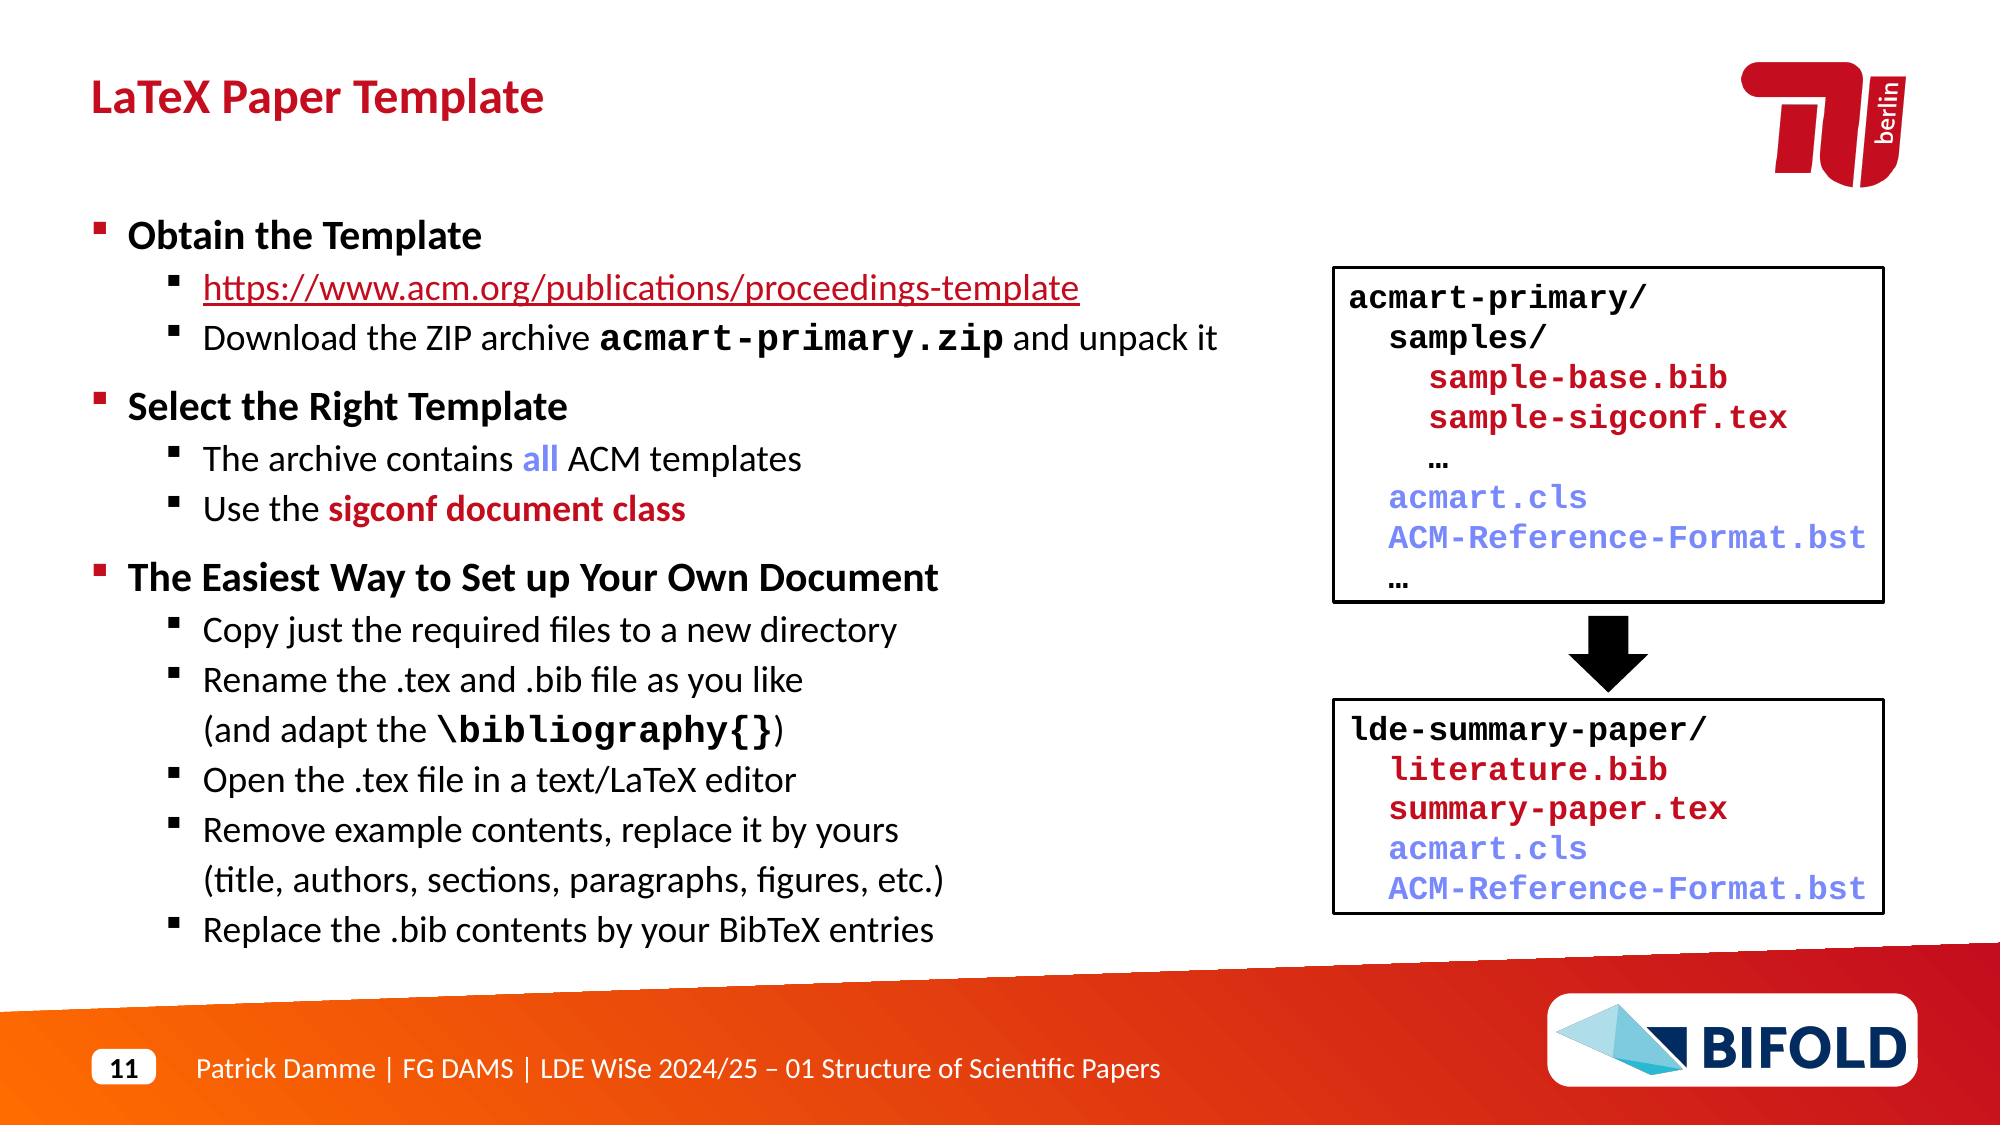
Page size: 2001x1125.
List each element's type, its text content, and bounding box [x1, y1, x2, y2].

picture [1741, 62, 1906, 188]
text_box lde-summary-paper/ literature.bib summary-paper.tex acmart.cls ACM-Reference-Format.bst [1333, 699, 1884, 914]
list LaTeX Paper Template [91, 65, 1455, 183]
list Obtain the Template https://www.acm.org/publications/proceedings-template Download the ZIP archive acmart-primary.zip and unpack it Select the Right Template The archive contains all ACM templates Use the sigconf document class The Easiest Way to Set up Your Own Document Copy just the required files to a new directory Rename the .tex and .bib file as you like (and adapt the \bibliography{}) Open the .tex file in a text/LaTeX editor Remove example contents, replace it by yours (title, authors, sections, paragraphs, figures, etc.) Replace the .bib contents by your BibTeX entries [90, 208, 1230, 951]
picture [1556, 1004, 1906, 1075]
text_box [1145, 208, 1918, 668]
text_box [1565, 614, 1651, 695]
